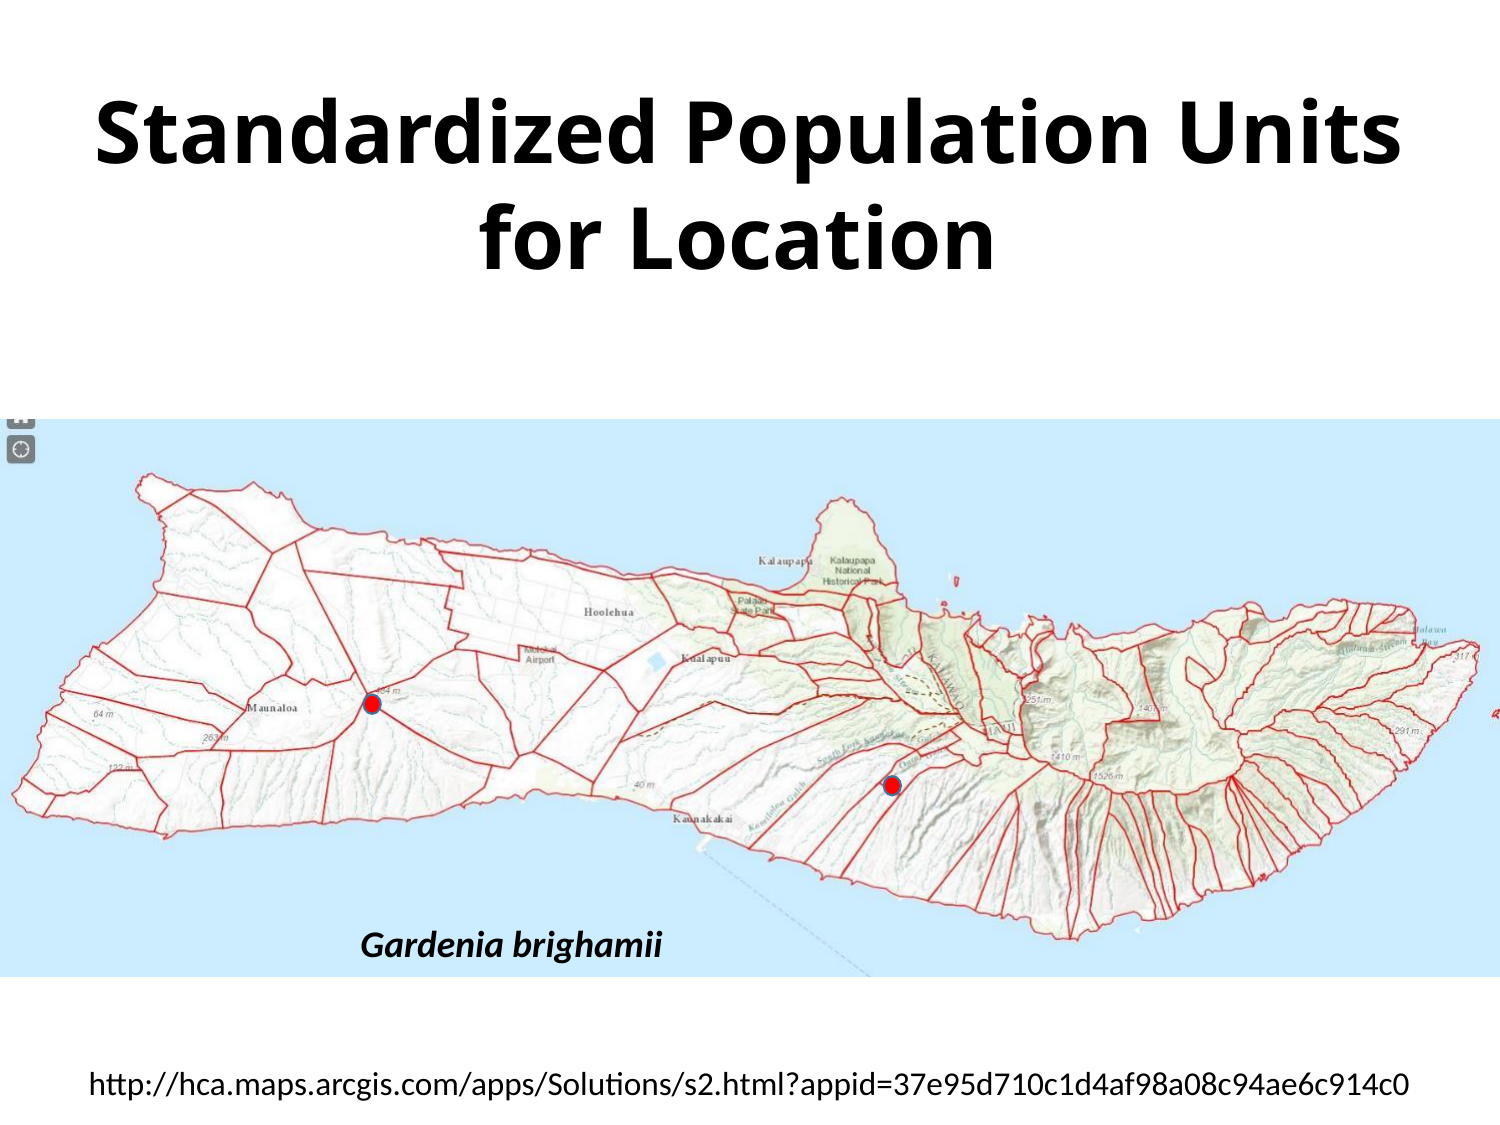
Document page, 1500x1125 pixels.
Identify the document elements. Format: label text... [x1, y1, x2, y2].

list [0, 419, 1500, 977]
title Standardized Population Units for Location [0, 70, 1500, 299]
text_box http://hca.maps.arcgis.com/apps/Solutions/s2.html?appid=37e95d710c1d4af98a08c94ae6c914c0 [0, 1054, 1500, 1110]
